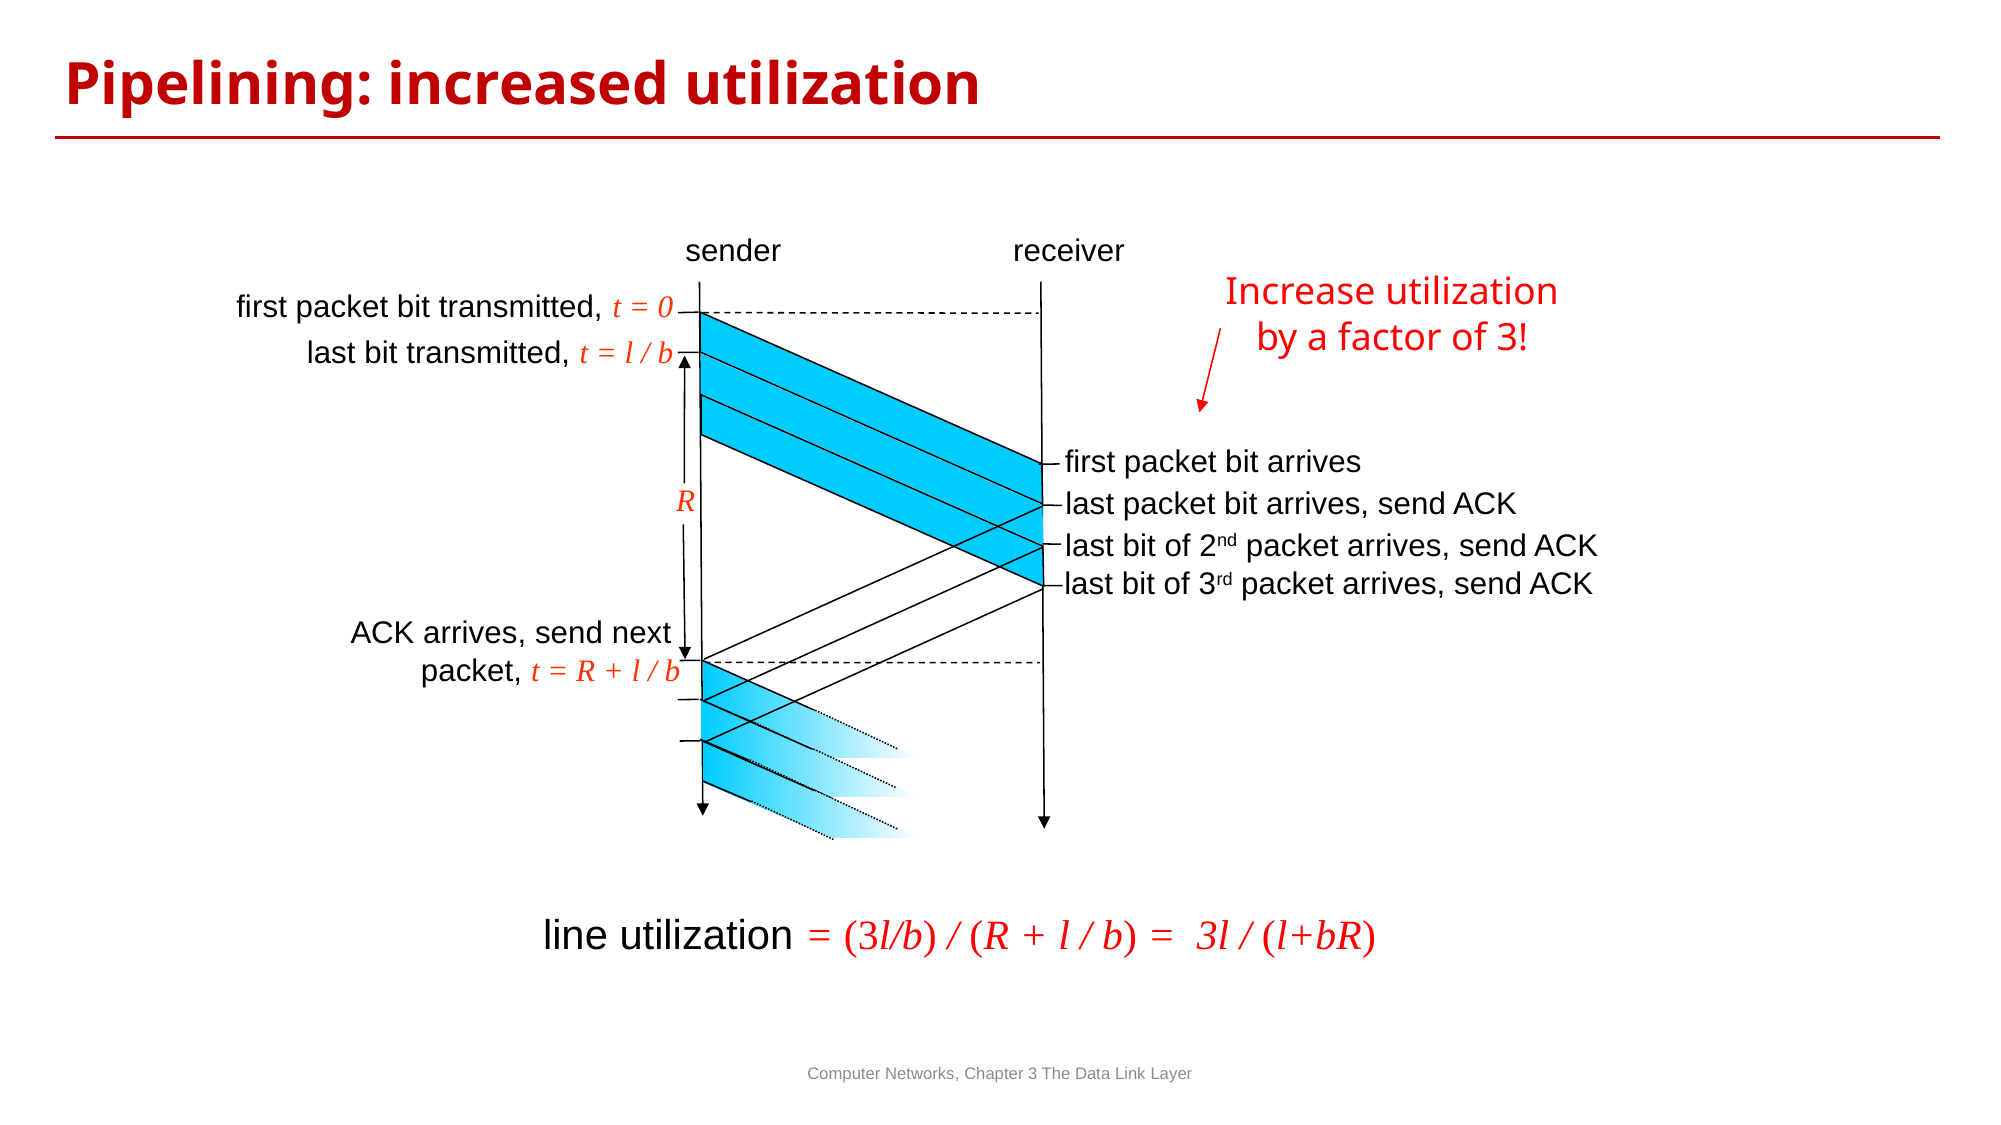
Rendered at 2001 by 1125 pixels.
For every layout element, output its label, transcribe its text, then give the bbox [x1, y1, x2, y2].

text_box Pipelining: increased utilization [49, 39, 1972, 124]
footer Computer Networks, Chapter 3 The Data Link Layer [662, 1042, 1338, 1103]
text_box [217, 223, 1647, 840]
text_box line utilization = (3l/b) / (R + l / b) = 3l / (l+bR) [529, 901, 1471, 966]
